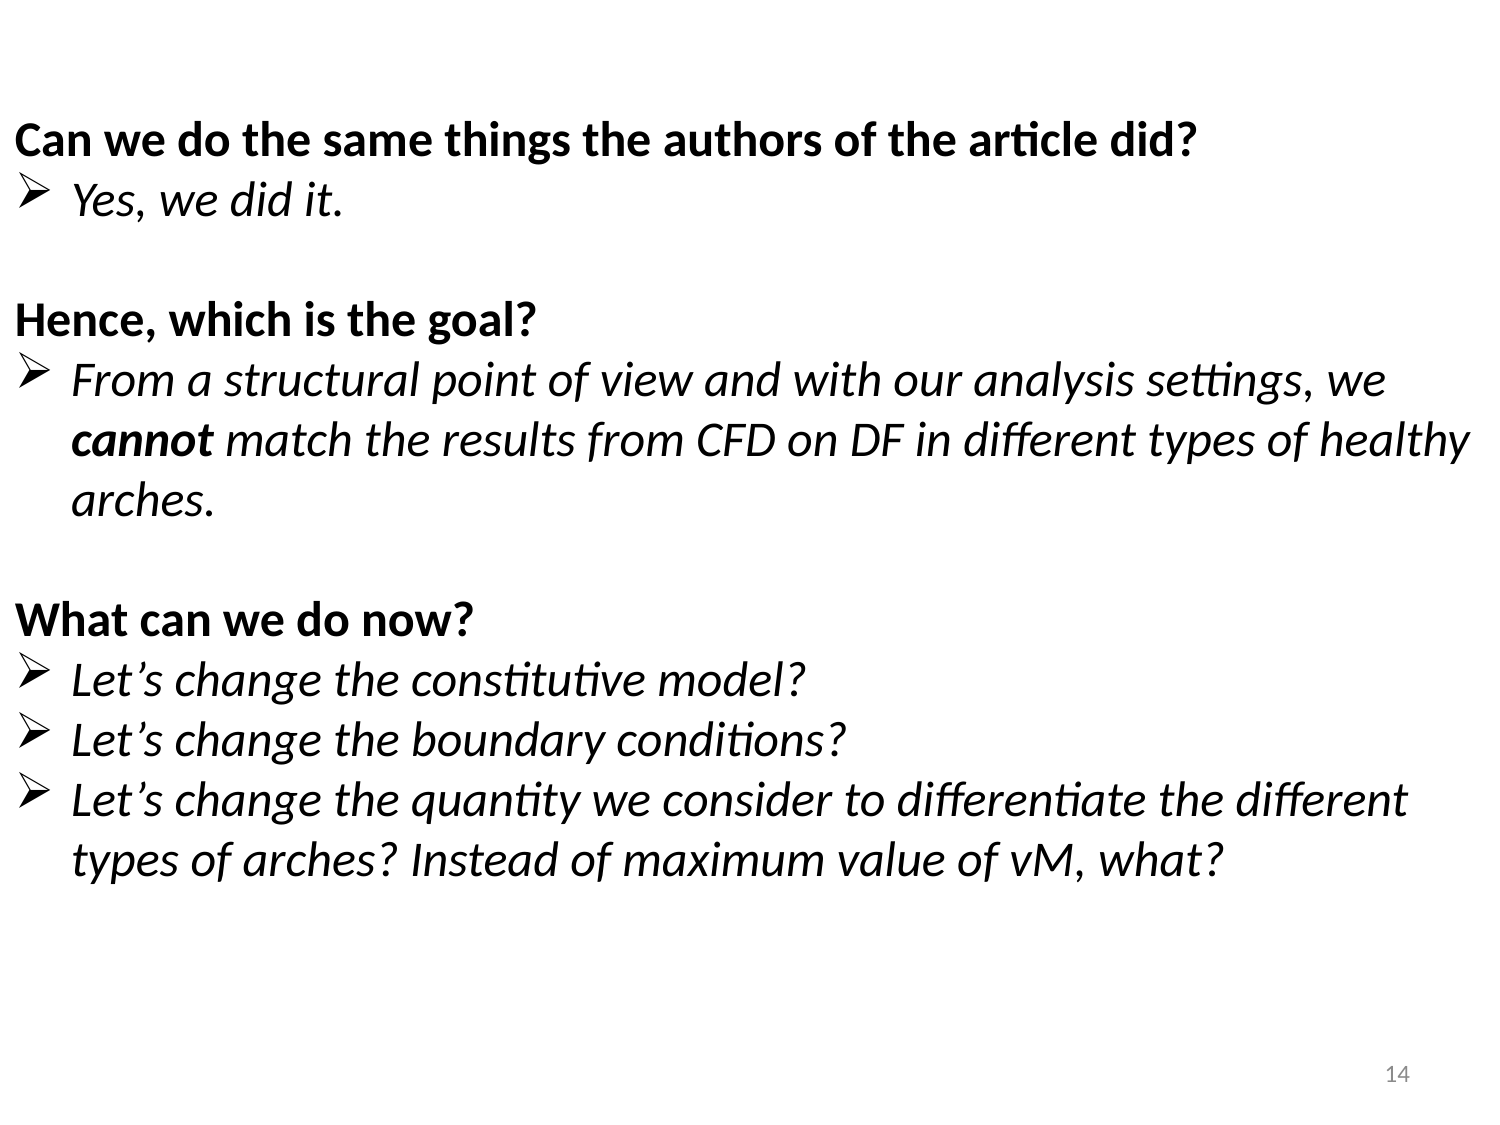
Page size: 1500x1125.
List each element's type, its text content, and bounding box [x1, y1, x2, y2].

slide_number 14 [1074, 1042, 1425, 1103]
text_box Can we do the same things the authors of the article did? Yes, we did it. Hence, which is the goal? From a structural point of view and with our analysis settings, we cannot match the results from CFD on DF in different types of healthy arches. What can we do now? Let’s change the constitutive model? Let’s change the boundary conditions? Let’s change the quantity we consider to differentiate the different types of arches? Instead of maximum value of vM, what? [0, 99, 1500, 894]
